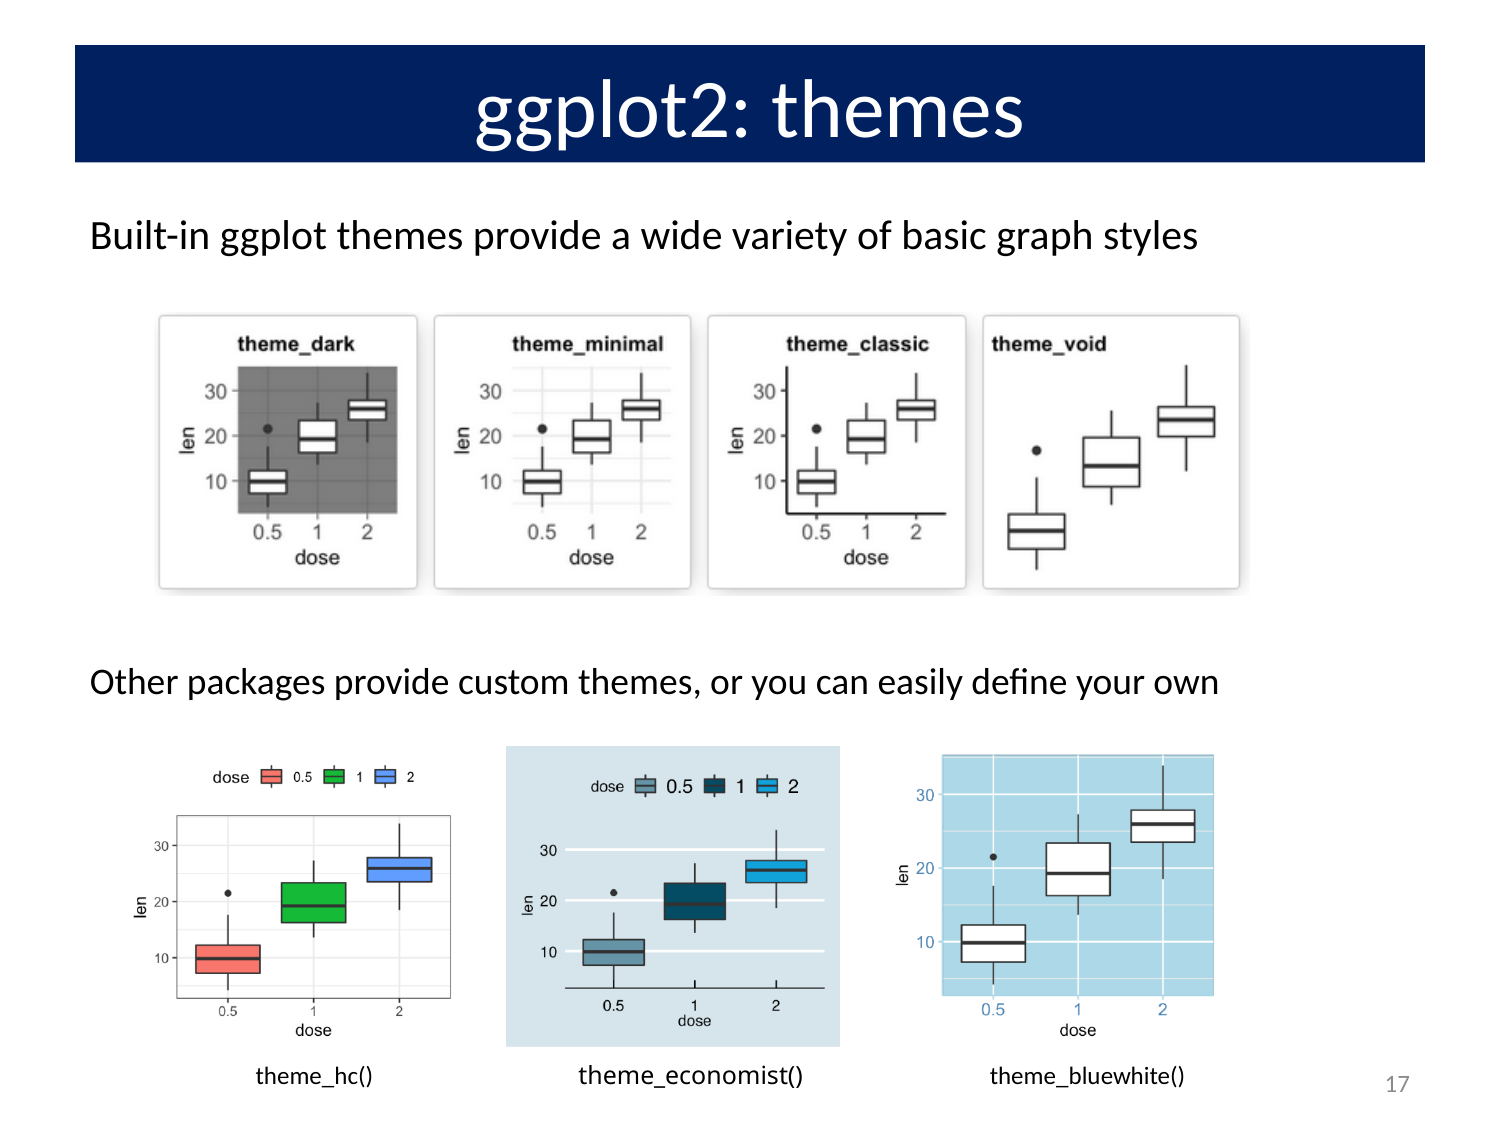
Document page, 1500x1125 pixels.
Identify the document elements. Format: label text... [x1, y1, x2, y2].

text_box theme_bluewhite() [974, 1054, 1213, 1097]
slide_number 17 [1074, 1062, 1425, 1103]
title ggplot2: themes [75, 45, 1425, 163]
text_box Other packages provide custom themes, or you can easily define your own [74, 649, 1363, 710]
text_box Built-in ggplot themes provide a wide variety of basic graph styles [74, 200, 1425, 265]
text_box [124, 745, 1222, 1047]
text_box theme_economist() [563, 1054, 826, 1097]
text_box theme_hc() [212, 1054, 417, 1097]
picture [154, 312, 1251, 596]
